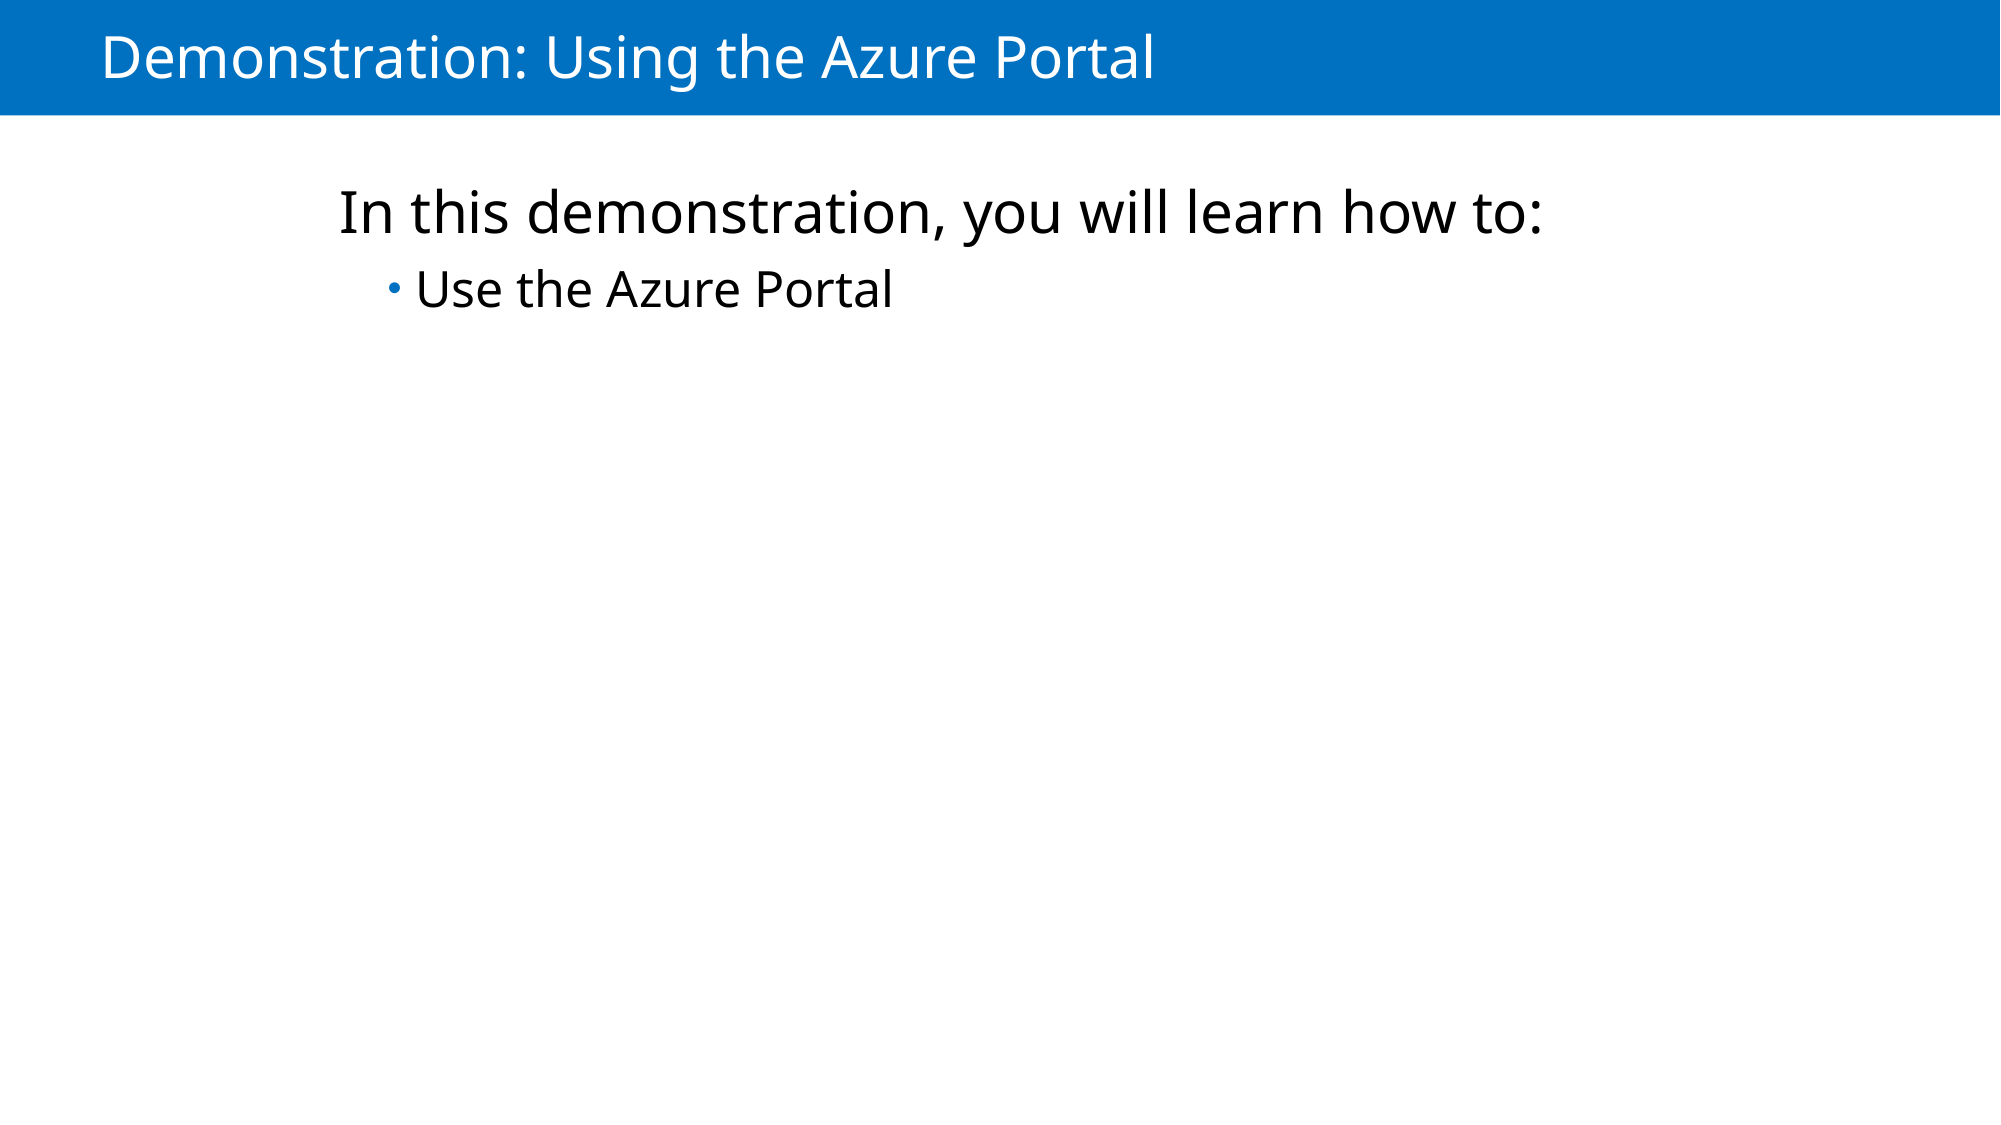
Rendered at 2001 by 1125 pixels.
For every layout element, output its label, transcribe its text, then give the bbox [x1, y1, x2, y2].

text_box In this demonstration, you will learn how to: Use the Azure Portal [325, 167, 1658, 1012]
title Demonstration: Using the Azure Portal [100, 0, 1802, 122]
